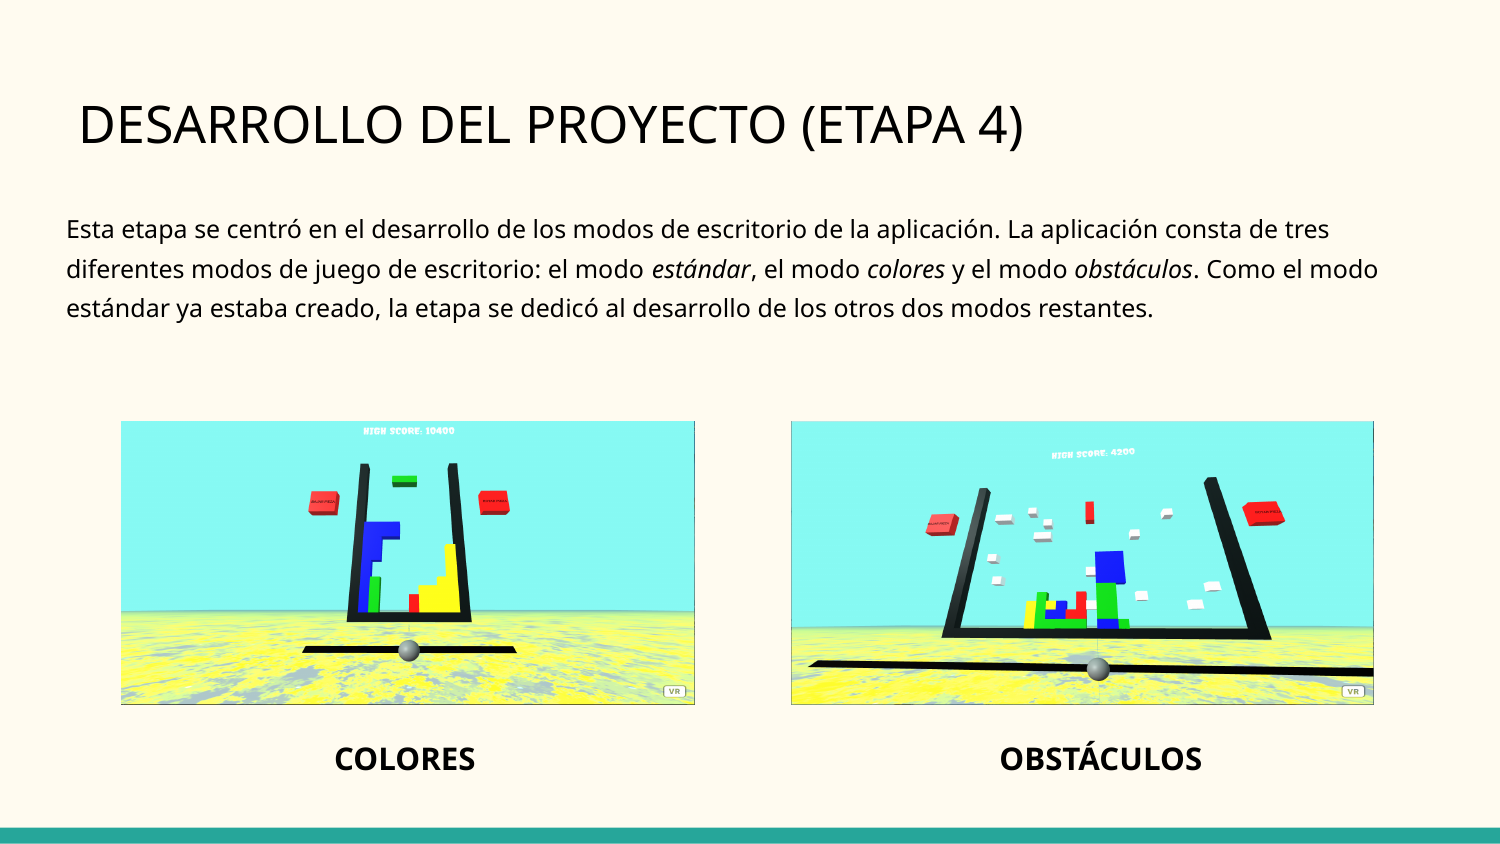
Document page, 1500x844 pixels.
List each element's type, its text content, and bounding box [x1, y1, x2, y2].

title DESARROLLO DEL PROYECTO (ETAPA 4) [63, 72, 385, 174]
list Esta etapa se centró en el desarrollo de los modos de escritorio de la aplicación. La aplicación consta de tres diferentes modos de juego de escritorio: el modo estándar, el modo colores y el modo obstáculos. Como el modo estándar ya estaba creado, la etapa se dedicó al desarrollo de los otros dos modos restantes. [51, 192, 1449, 750]
picture [791, 421, 1374, 705]
picture [120, 421, 695, 705]
text_box [287, 0, 613, 420]
title DESARROLLO DEL PROYECTO (ETAPA 4) [416, 72, 1462, 174]
text_box OBSTÁCULOS [890, 724, 1311, 769]
text_box COLORES [203, 724, 607, 779]
